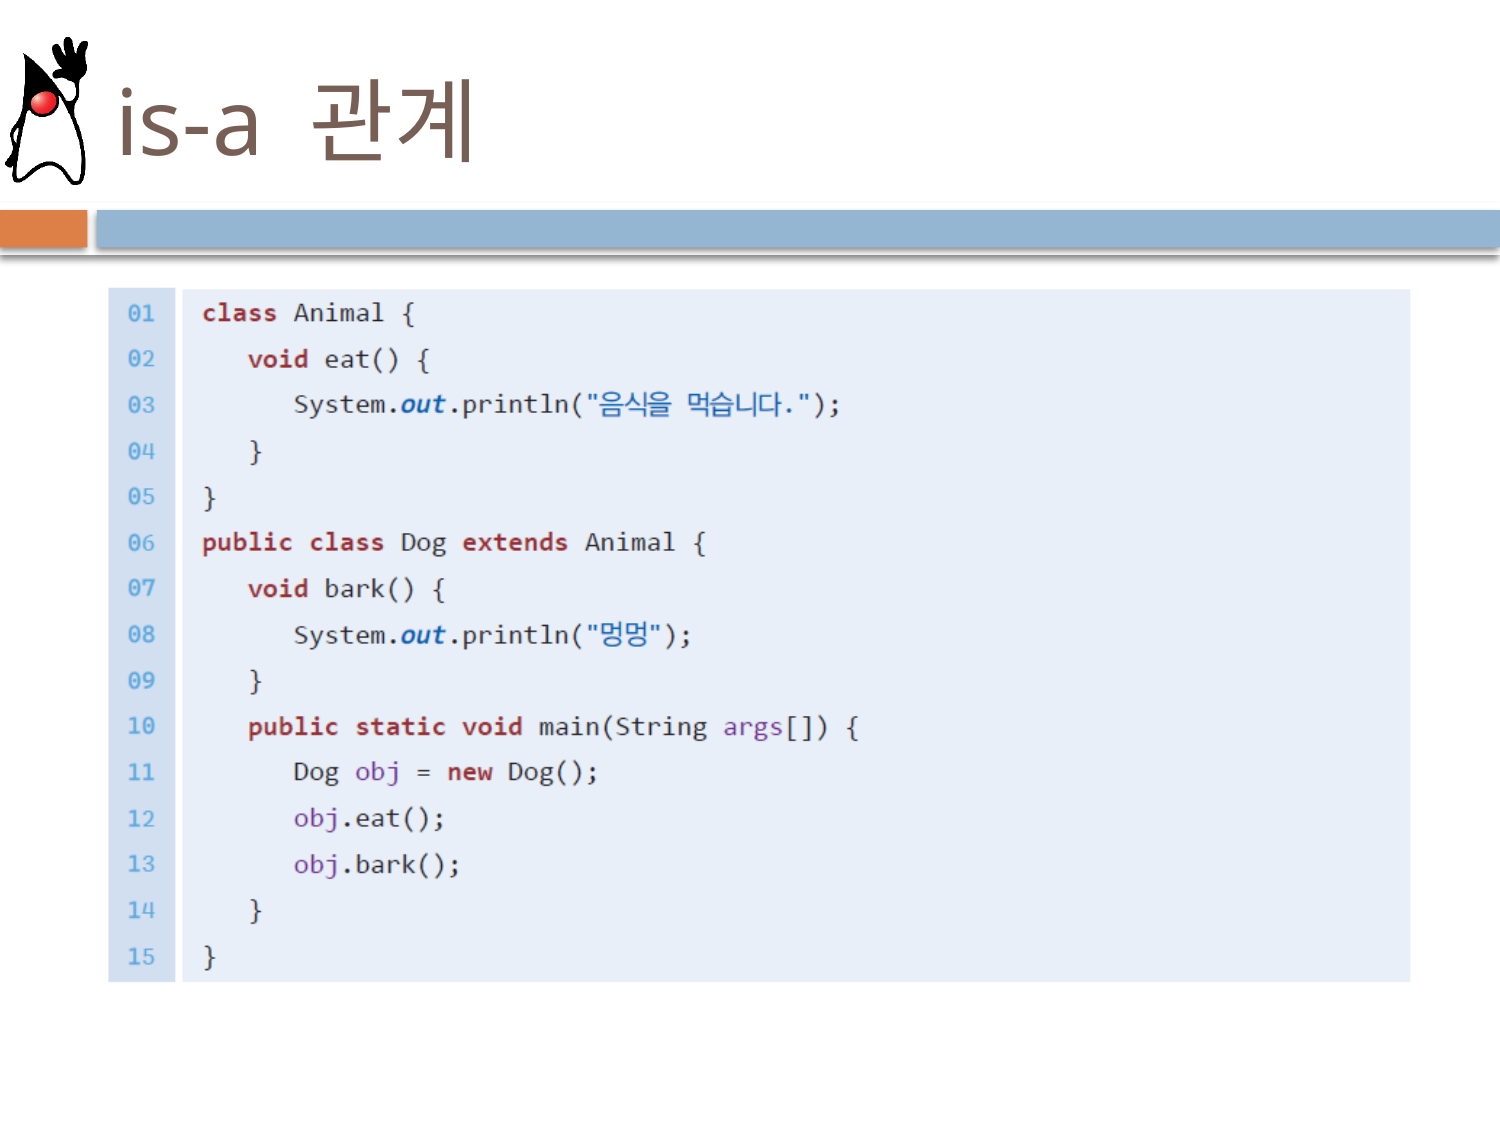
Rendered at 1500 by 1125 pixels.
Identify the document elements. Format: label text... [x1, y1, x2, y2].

picture [5, 37, 88, 185]
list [100, 274, 1439, 988]
title is-a 관계 [100, 37, 1438, 200]
